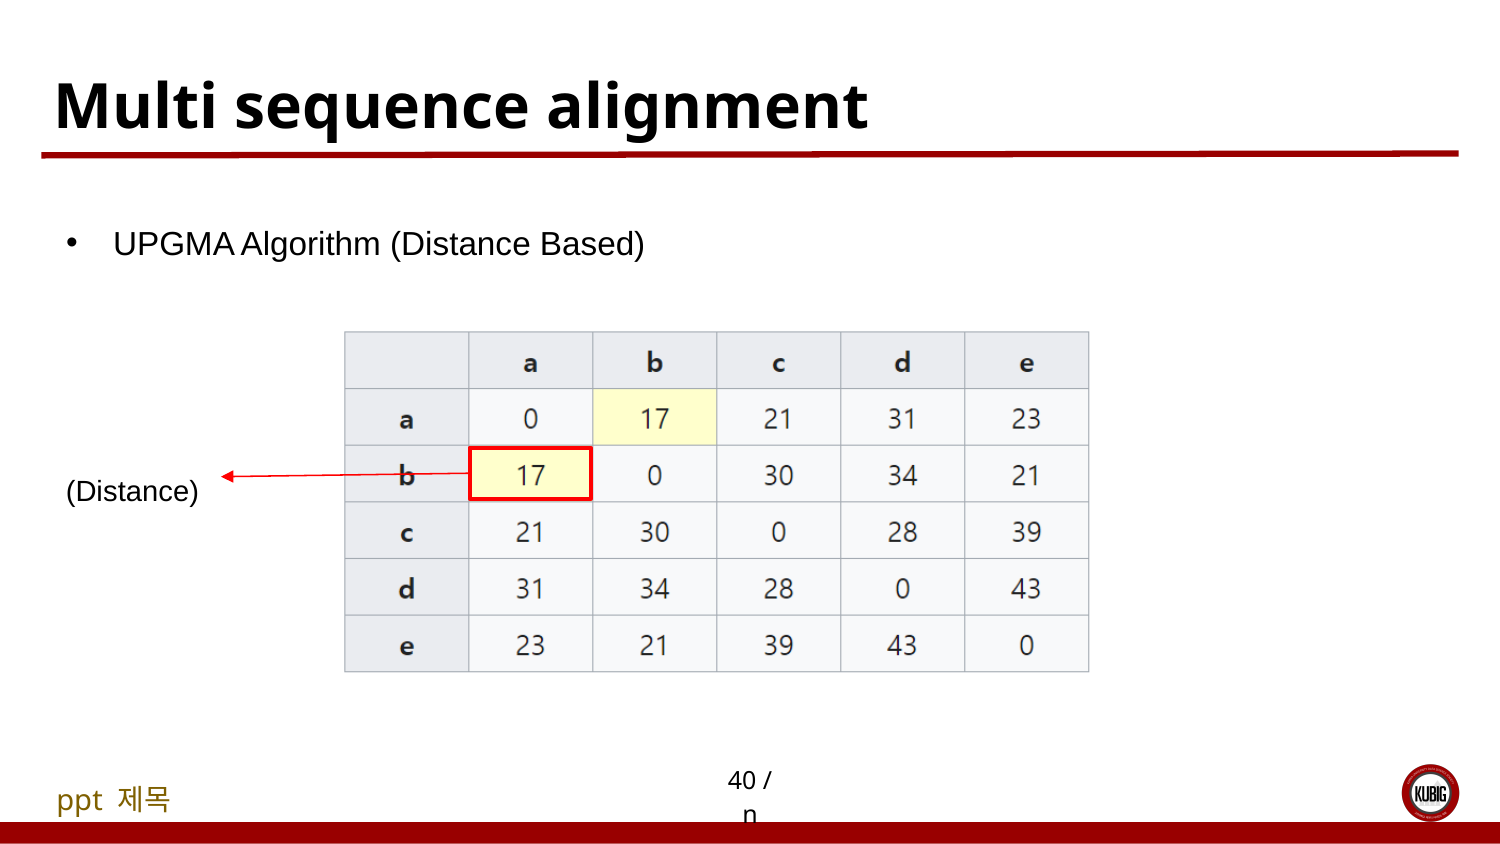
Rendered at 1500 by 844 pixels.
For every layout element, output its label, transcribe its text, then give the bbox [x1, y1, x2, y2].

picture [1400, 763, 1460, 822]
list UPGMA Algorithm (Distance Based) [51, 200, 1390, 716]
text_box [220, 473, 470, 477]
slide_number 40 / n [705, 763, 795, 829]
picture [339, 325, 1100, 684]
title Multi sequence alignment [38, 52, 1401, 156]
